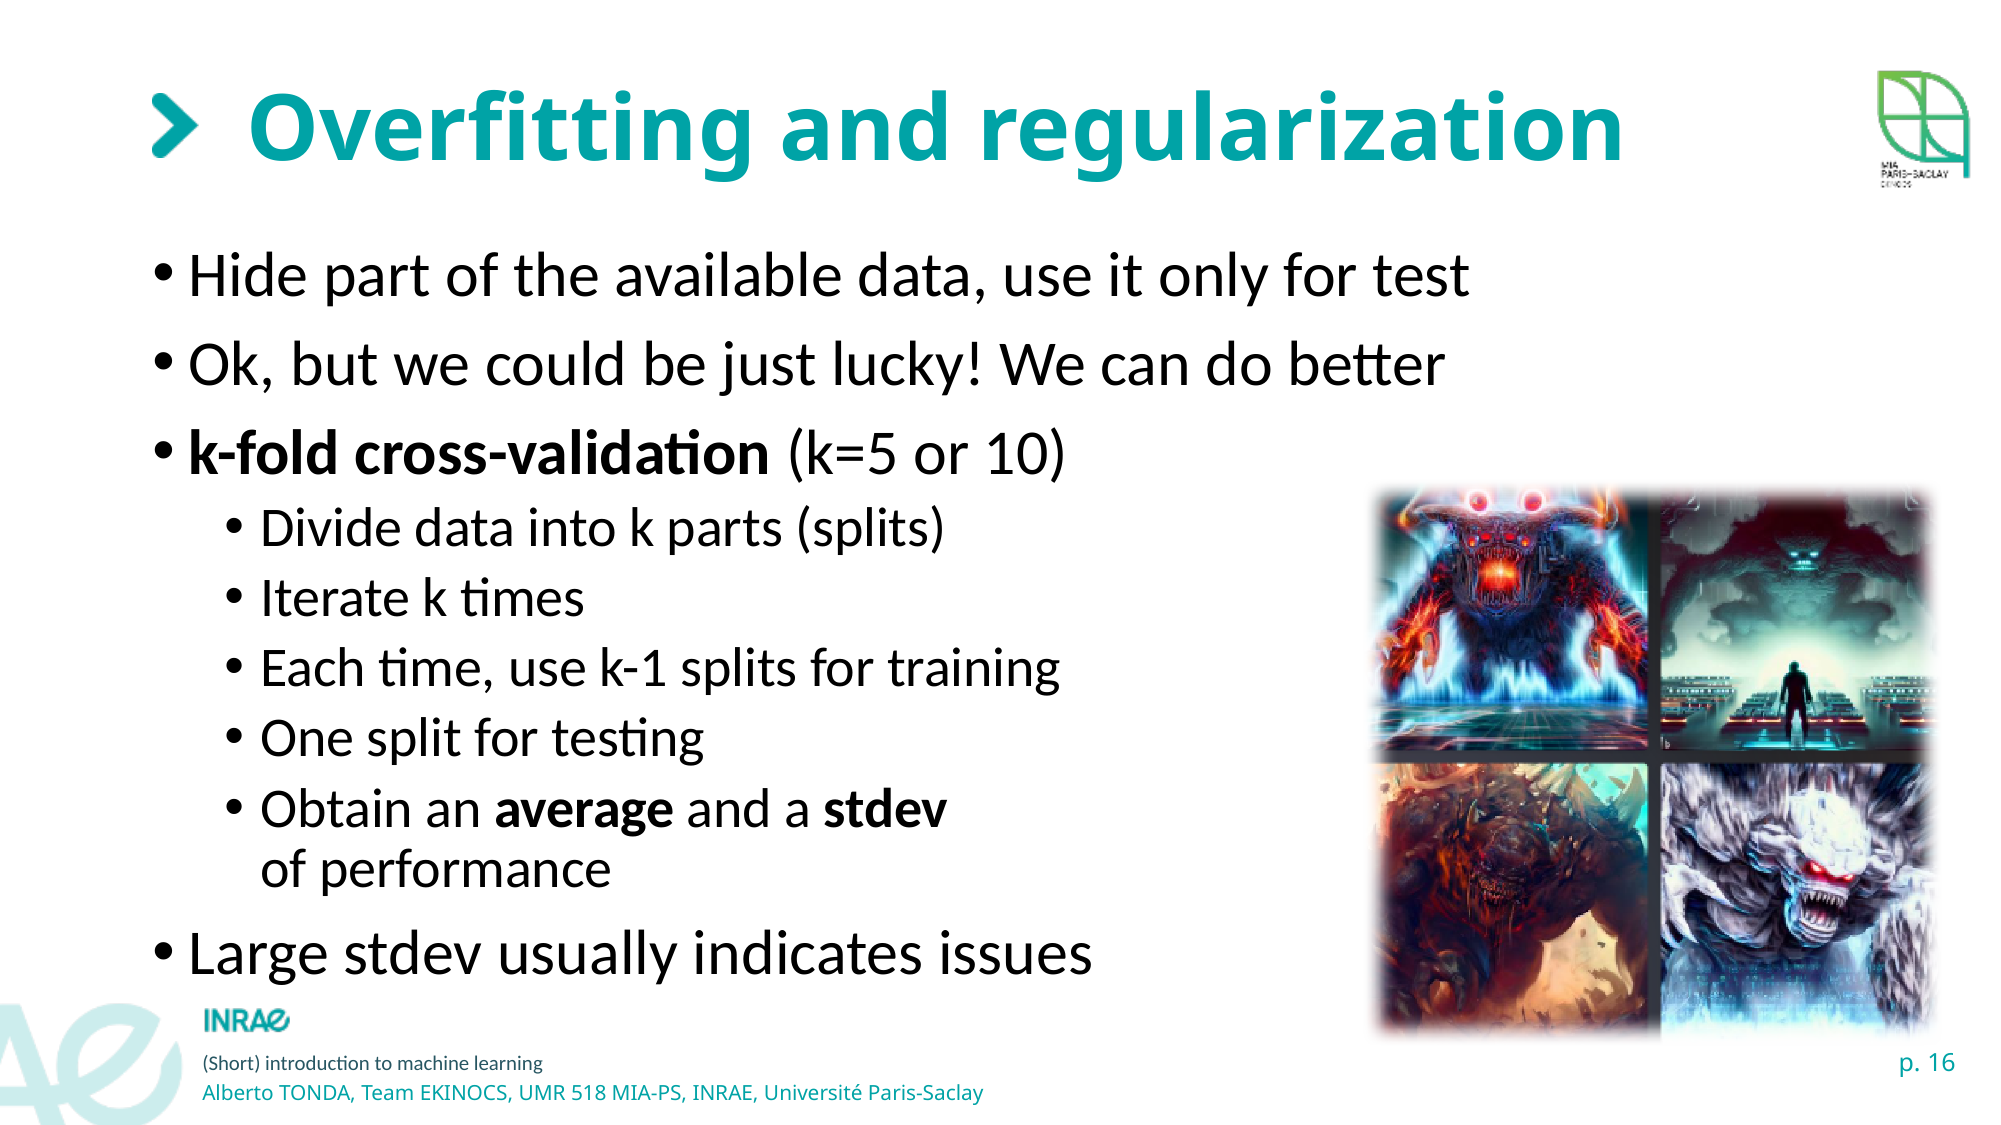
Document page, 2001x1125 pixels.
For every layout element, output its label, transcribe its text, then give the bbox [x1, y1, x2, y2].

picture [1363, 479, 1942, 1046]
picture [0, 996, 329, 1125]
title Overfitting and regularization [137, 59, 1863, 203]
picture [152, 93, 200, 158]
list Hide part of the available data, use it only for test Ok, but we could be just lucky! We can do better k-fold cross-validation (k=5 or 10) Divide data into k parts (splits) Iterate k times Each time, use k-1 splits for training One split for testing Obtain an average and a stdev of performance Large stdev usually indicates issues [137, 233, 1863, 1001]
picture [1862, 54, 1986, 205]
